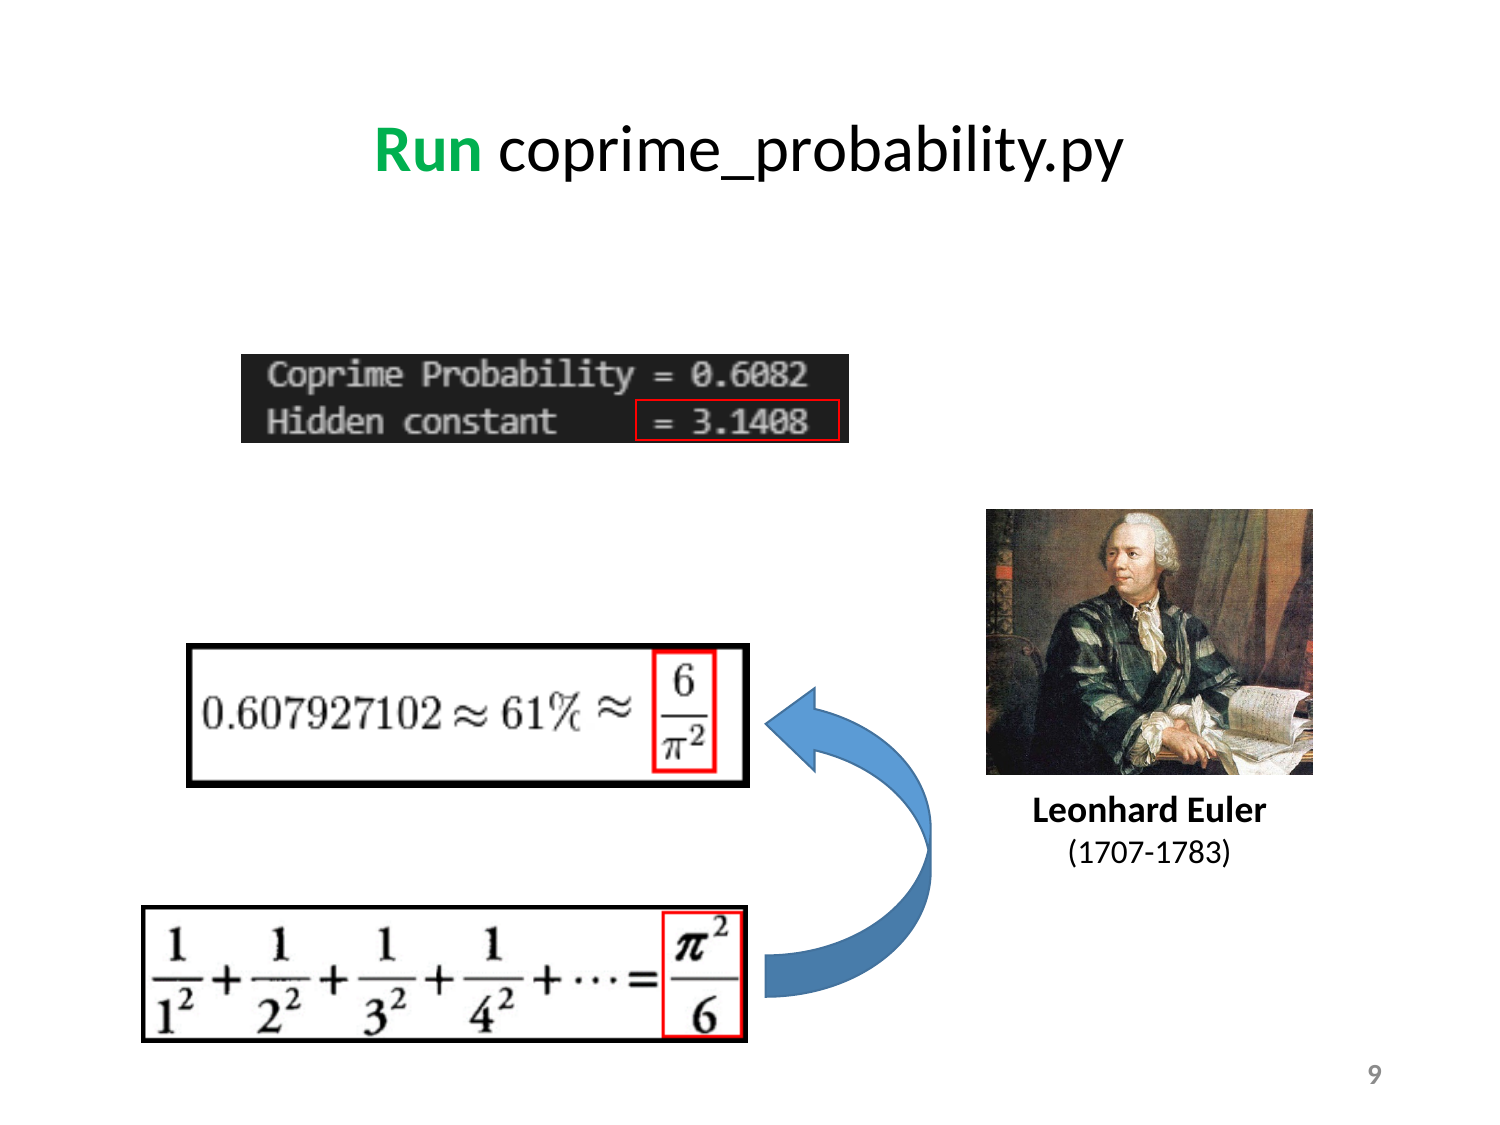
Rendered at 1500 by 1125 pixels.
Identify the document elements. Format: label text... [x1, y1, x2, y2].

picture [186, 643, 750, 788]
picture [141, 905, 748, 1043]
picture [240, 354, 849, 443]
text_box [764, 686, 932, 998]
text_box Leonhard Euler (1707-1783) [986, 777, 1314, 878]
picture [986, 509, 1314, 775]
title Run coprime_probability.py [103, 59, 1397, 241]
slide_number 9 [1059, 1042, 1397, 1103]
